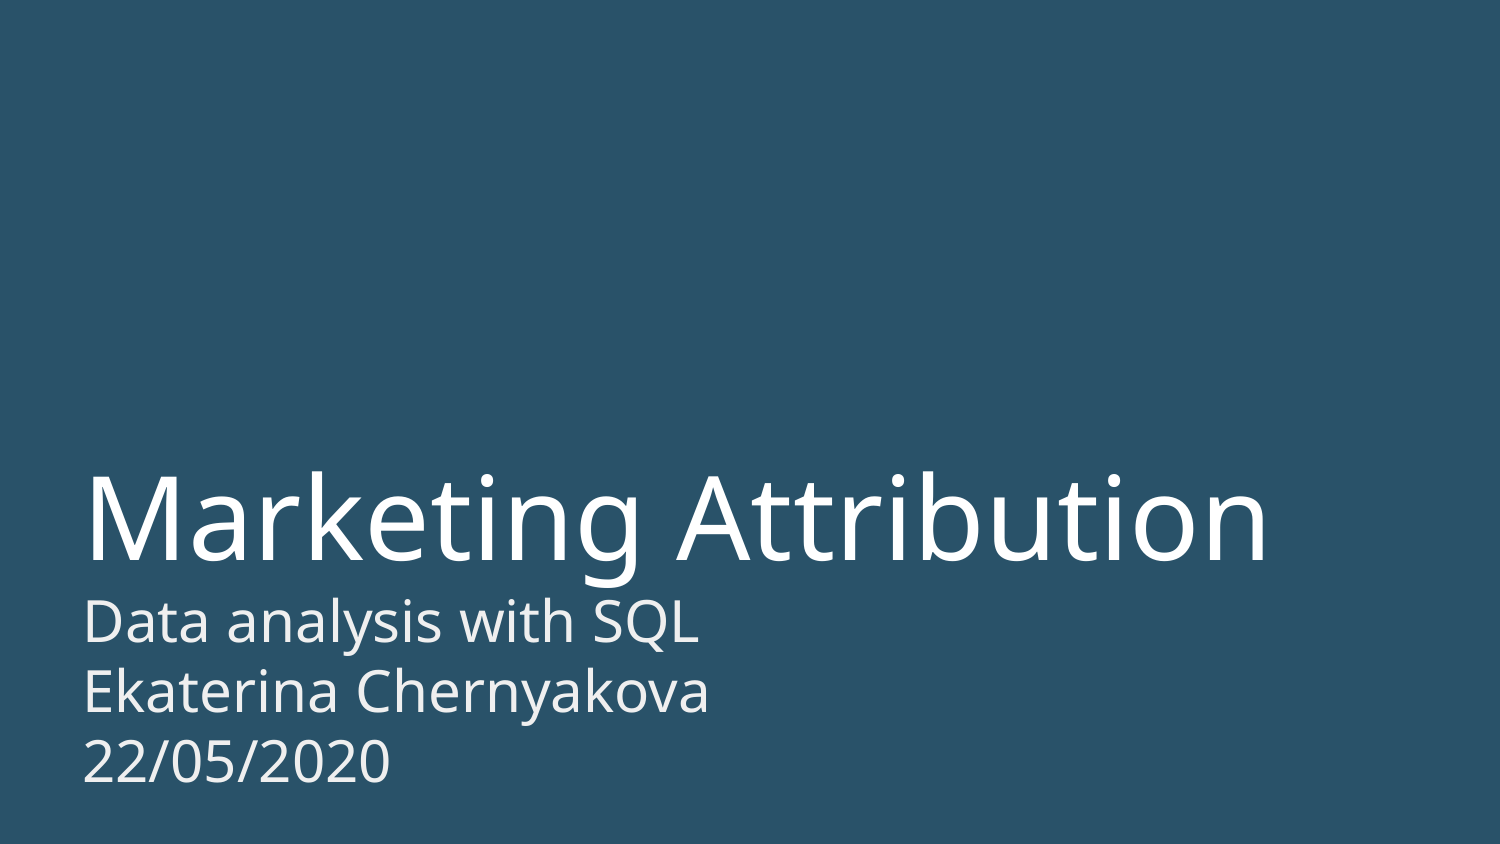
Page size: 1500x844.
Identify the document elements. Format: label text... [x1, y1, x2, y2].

text_box Marketing Attribution Data analysis with SQL Ekaterina Chernyakova 22/05/2020 [76, 491, 1424, 748]
